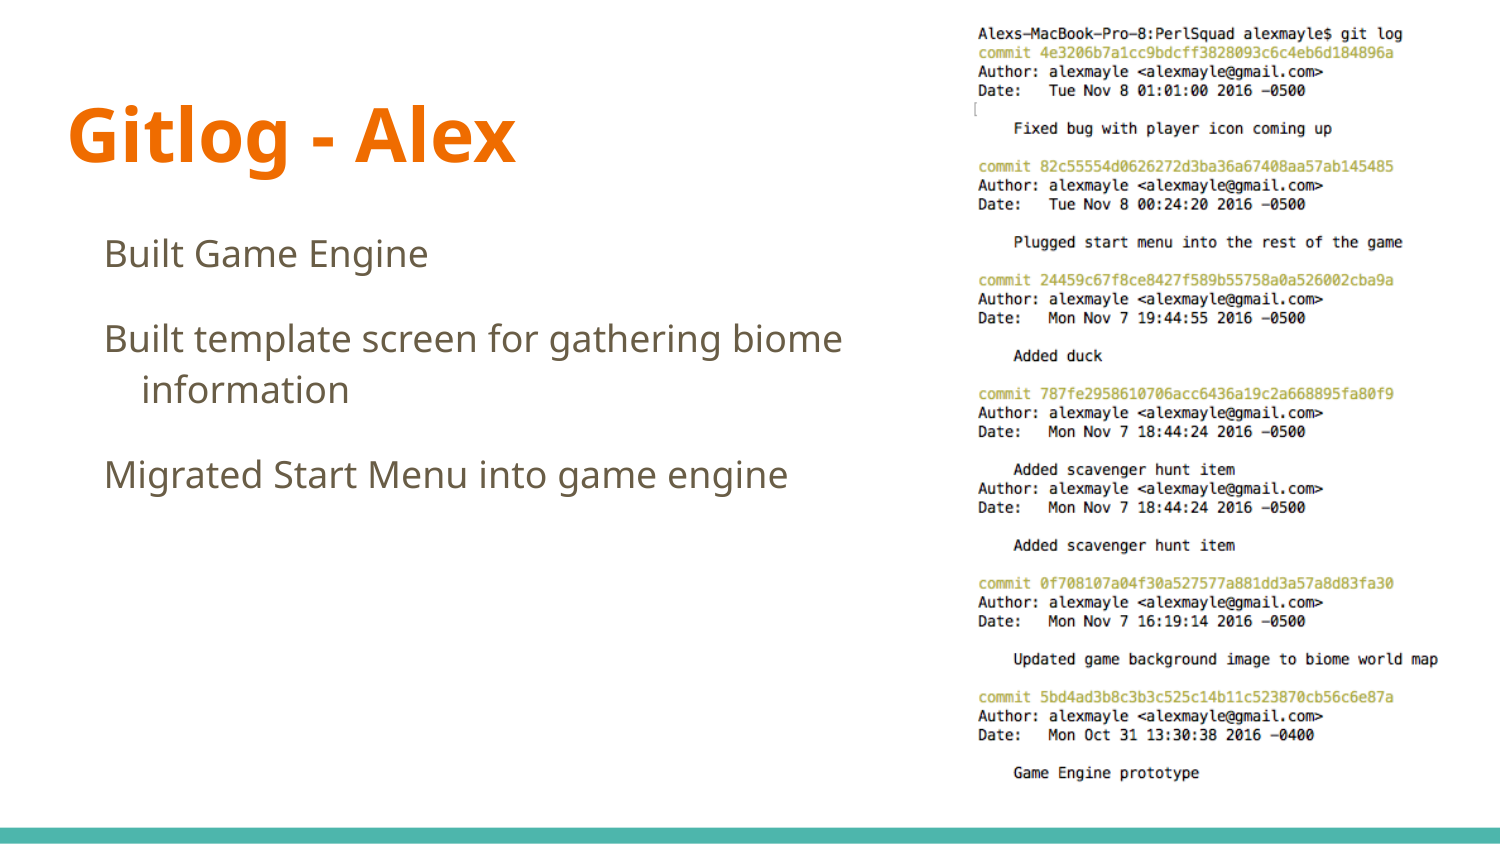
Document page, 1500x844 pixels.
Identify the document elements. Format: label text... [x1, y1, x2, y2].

list Built Game Engine Built template screen for gathering biome information Migrated Start Menu into game engine [51, 207, 873, 750]
picture [972, 24, 1457, 796]
title Gitlog - Alex [51, 72, 967, 189]
